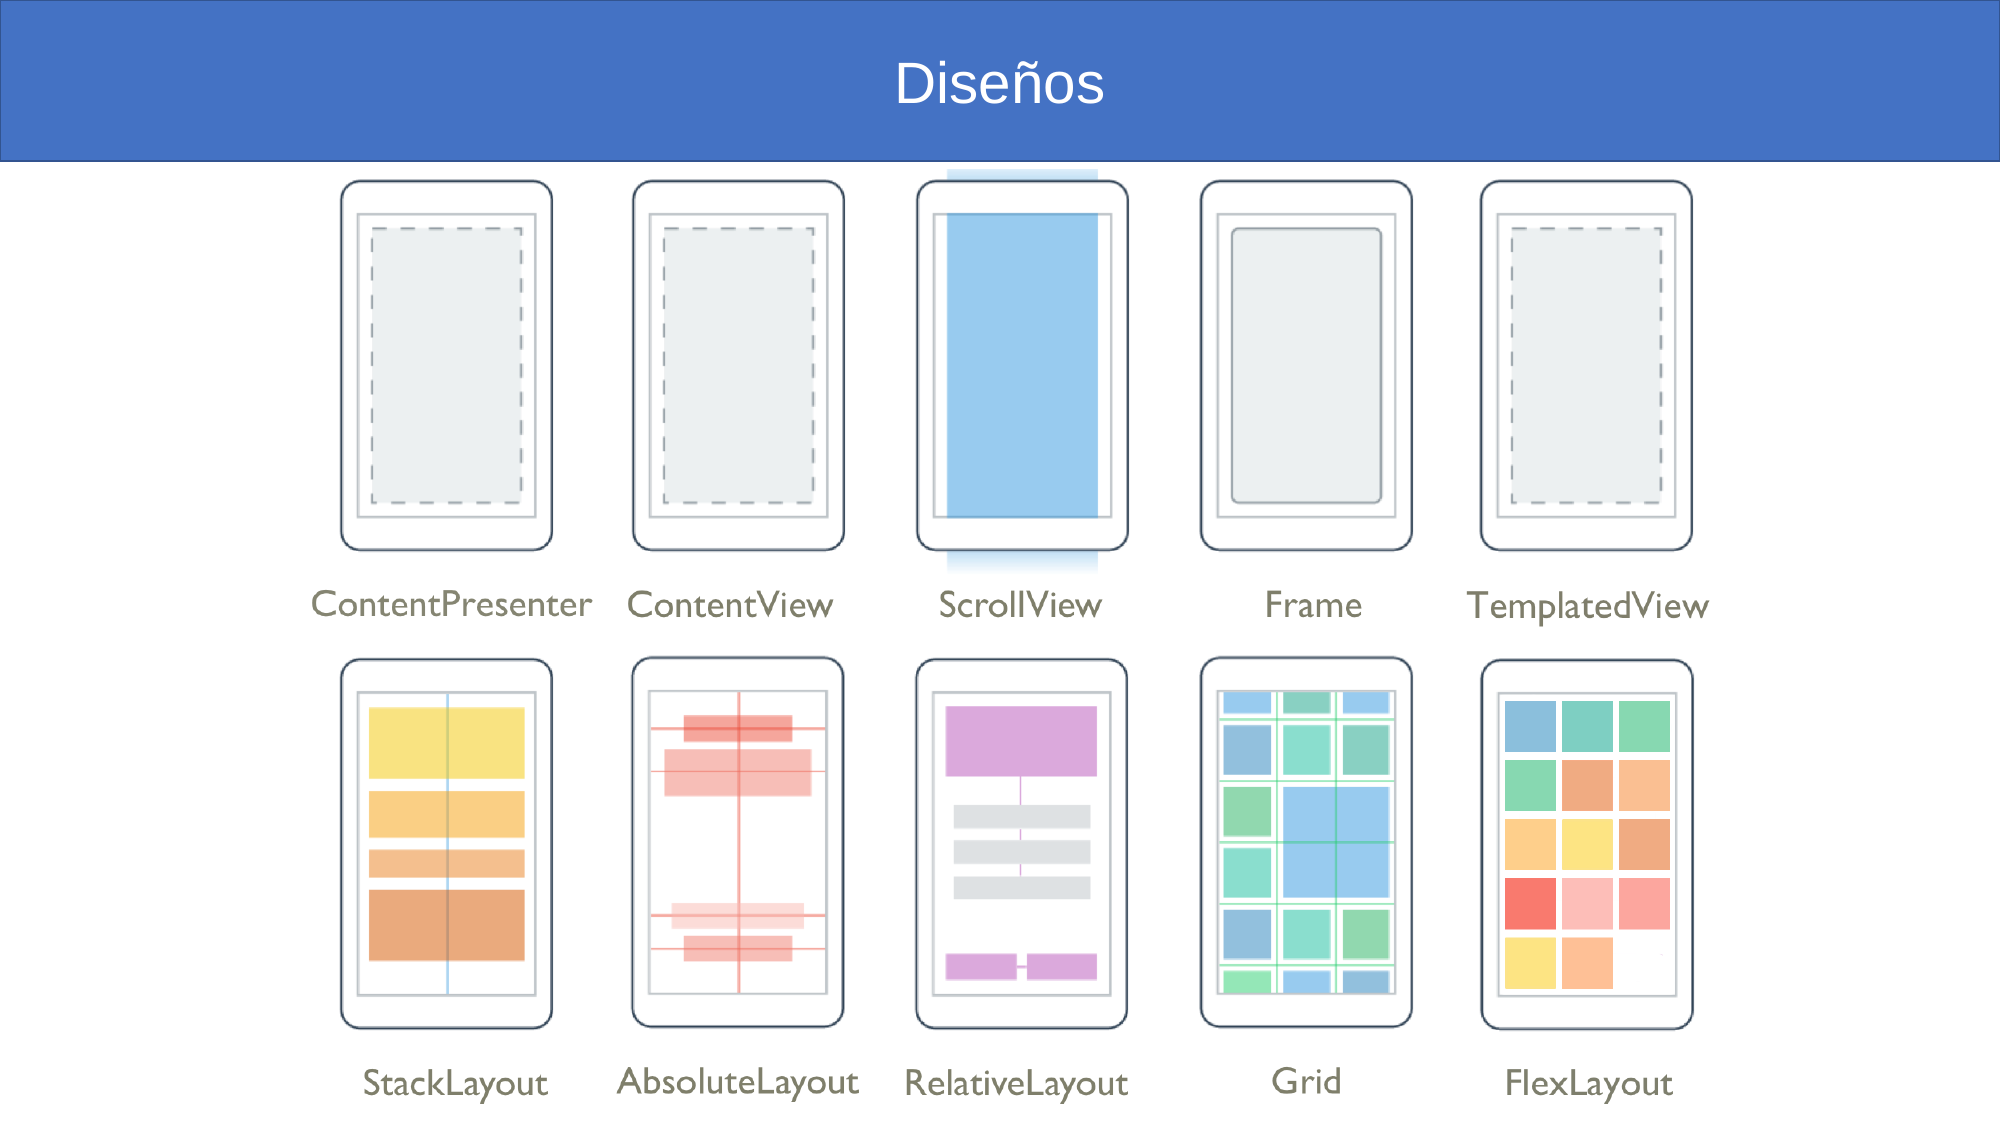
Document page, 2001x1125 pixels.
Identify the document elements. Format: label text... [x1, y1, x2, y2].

text_box Diseños [0, 0, 2000, 162]
picture [285, 168, 1715, 1109]
